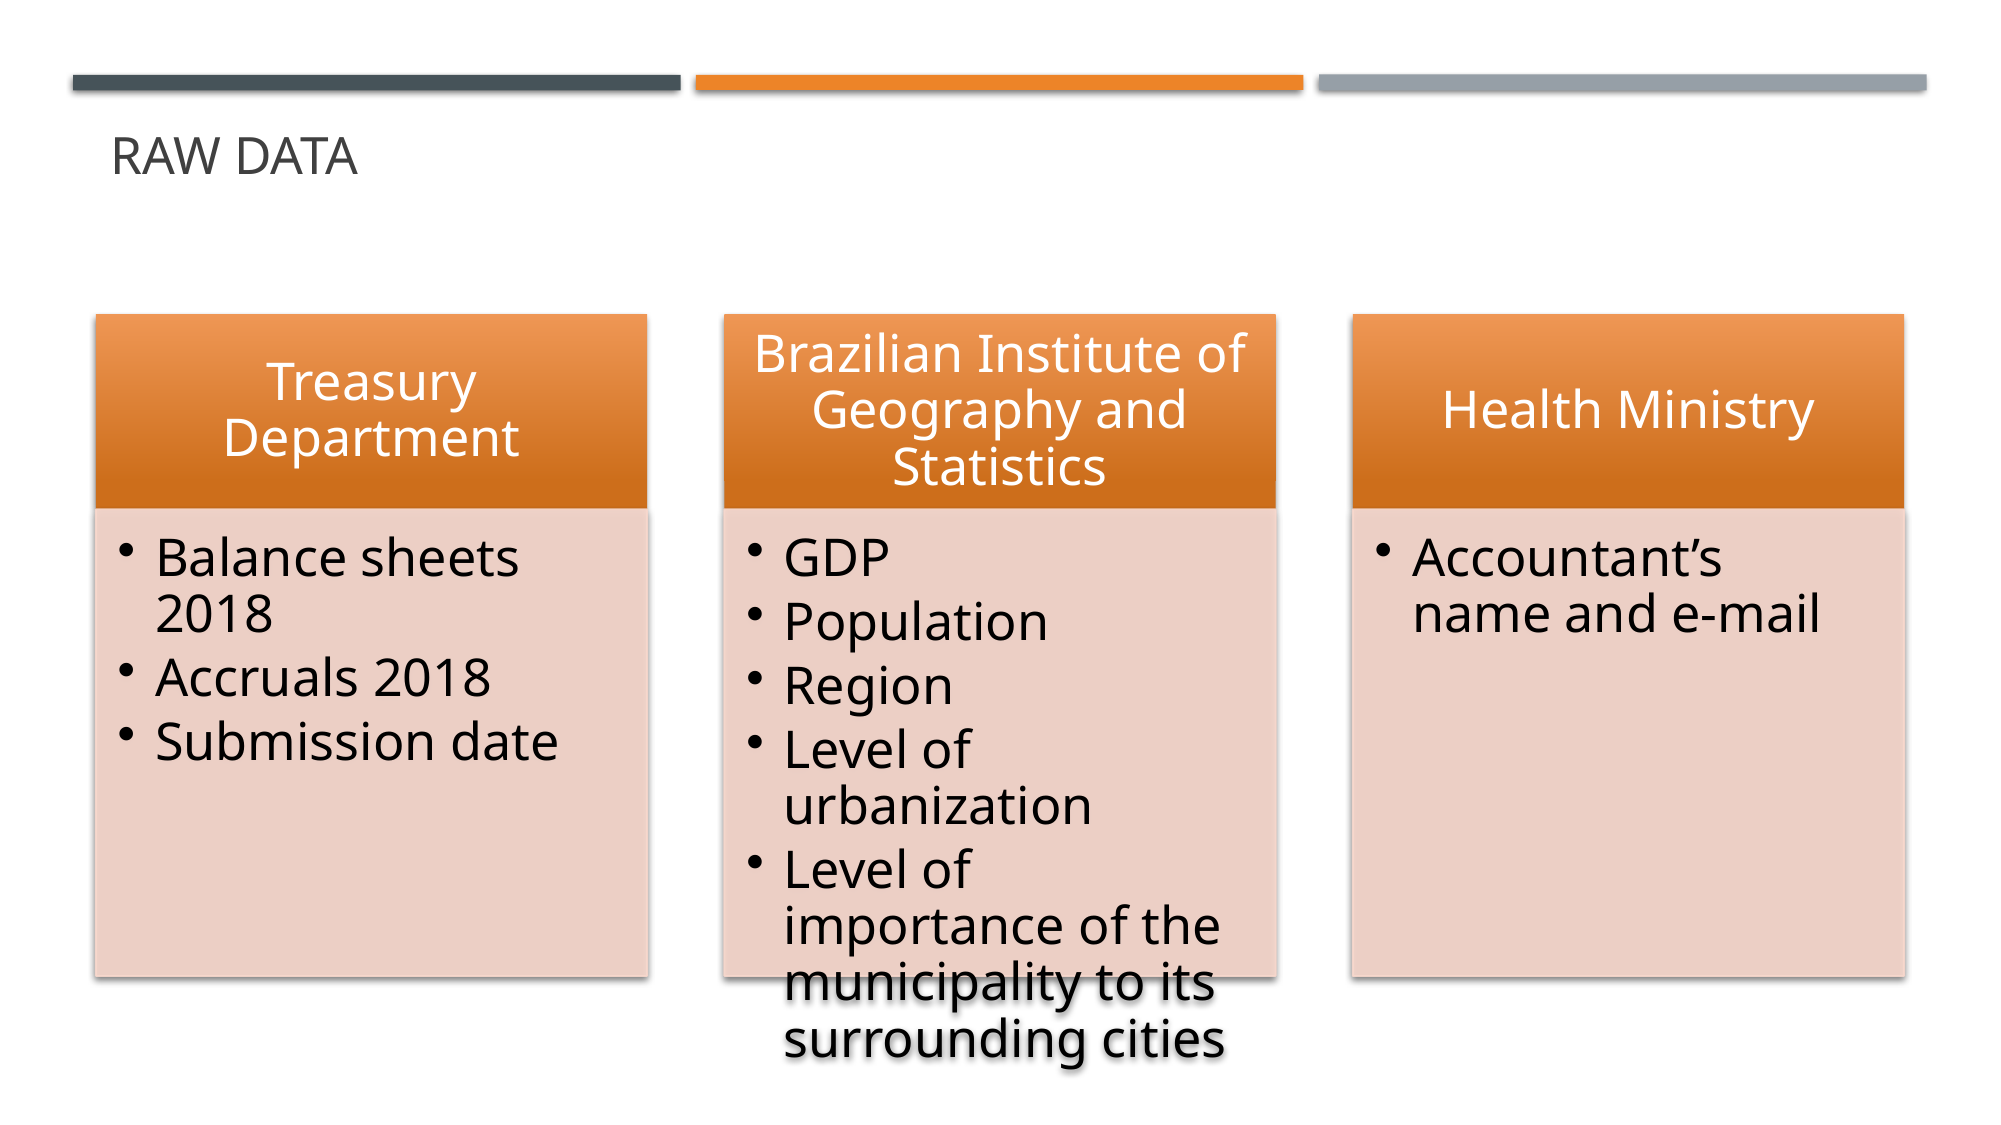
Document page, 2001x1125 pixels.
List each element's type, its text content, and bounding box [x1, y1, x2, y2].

title RAW Data [95, 115, 1905, 193]
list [94, 309, 1906, 981]
